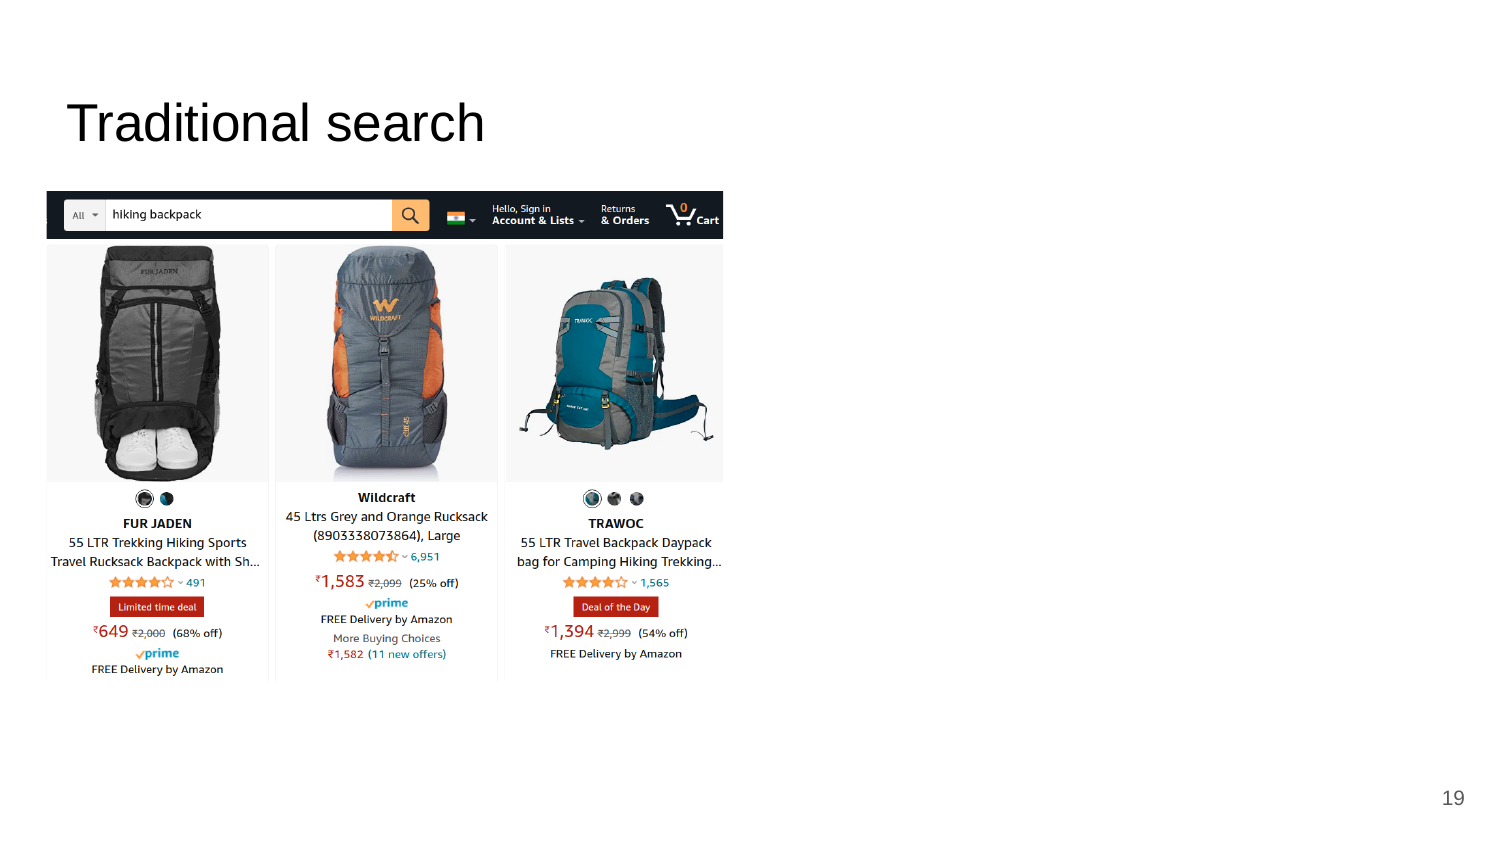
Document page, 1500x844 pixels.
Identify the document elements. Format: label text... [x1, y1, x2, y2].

slide_number ‹#› [1389, 764, 1480, 830]
title Traditional search [51, 72, 1449, 167]
picture [46, 191, 724, 681]
